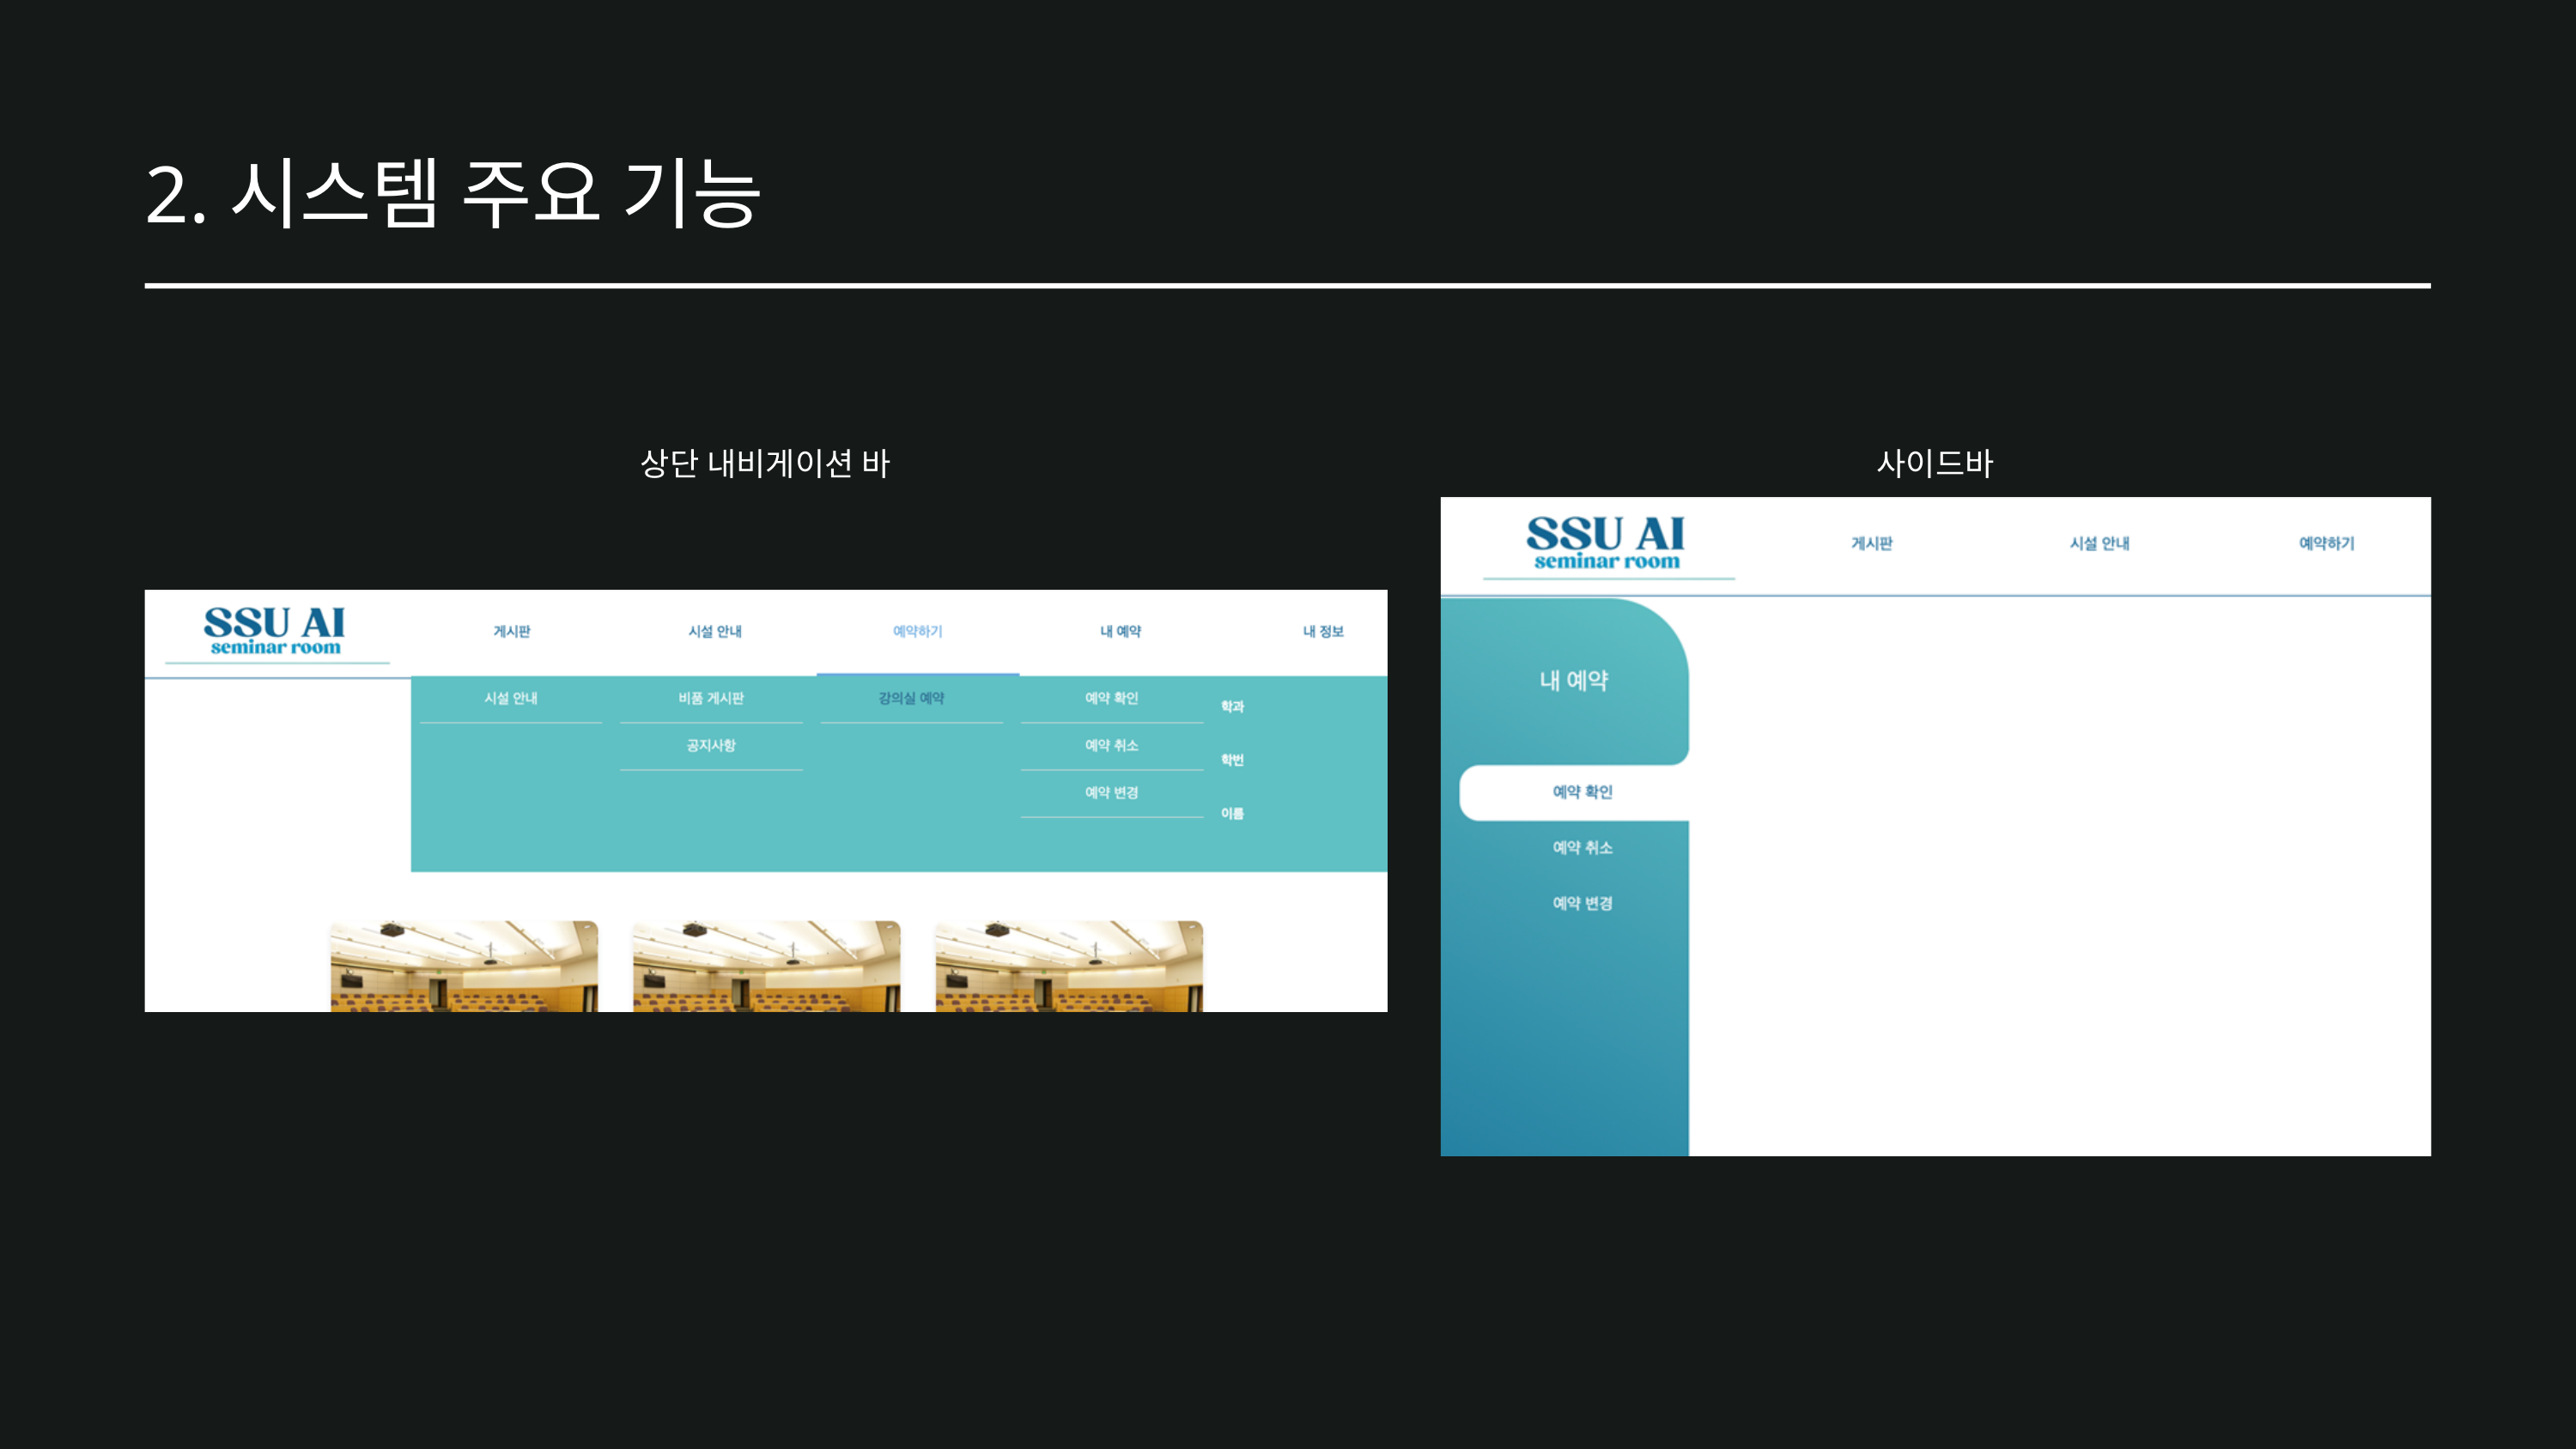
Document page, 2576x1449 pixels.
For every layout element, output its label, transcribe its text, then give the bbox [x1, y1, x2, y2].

text_box [1440, 497, 2432, 1156]
text_box [144, 590, 1388, 1012]
text_box 상단 내비게이션 바 [617, 417, 915, 482]
text_box 사이드바 [1787, 417, 2085, 482]
text_box 2.시스템 주요 기능 [144, 139, 817, 239]
